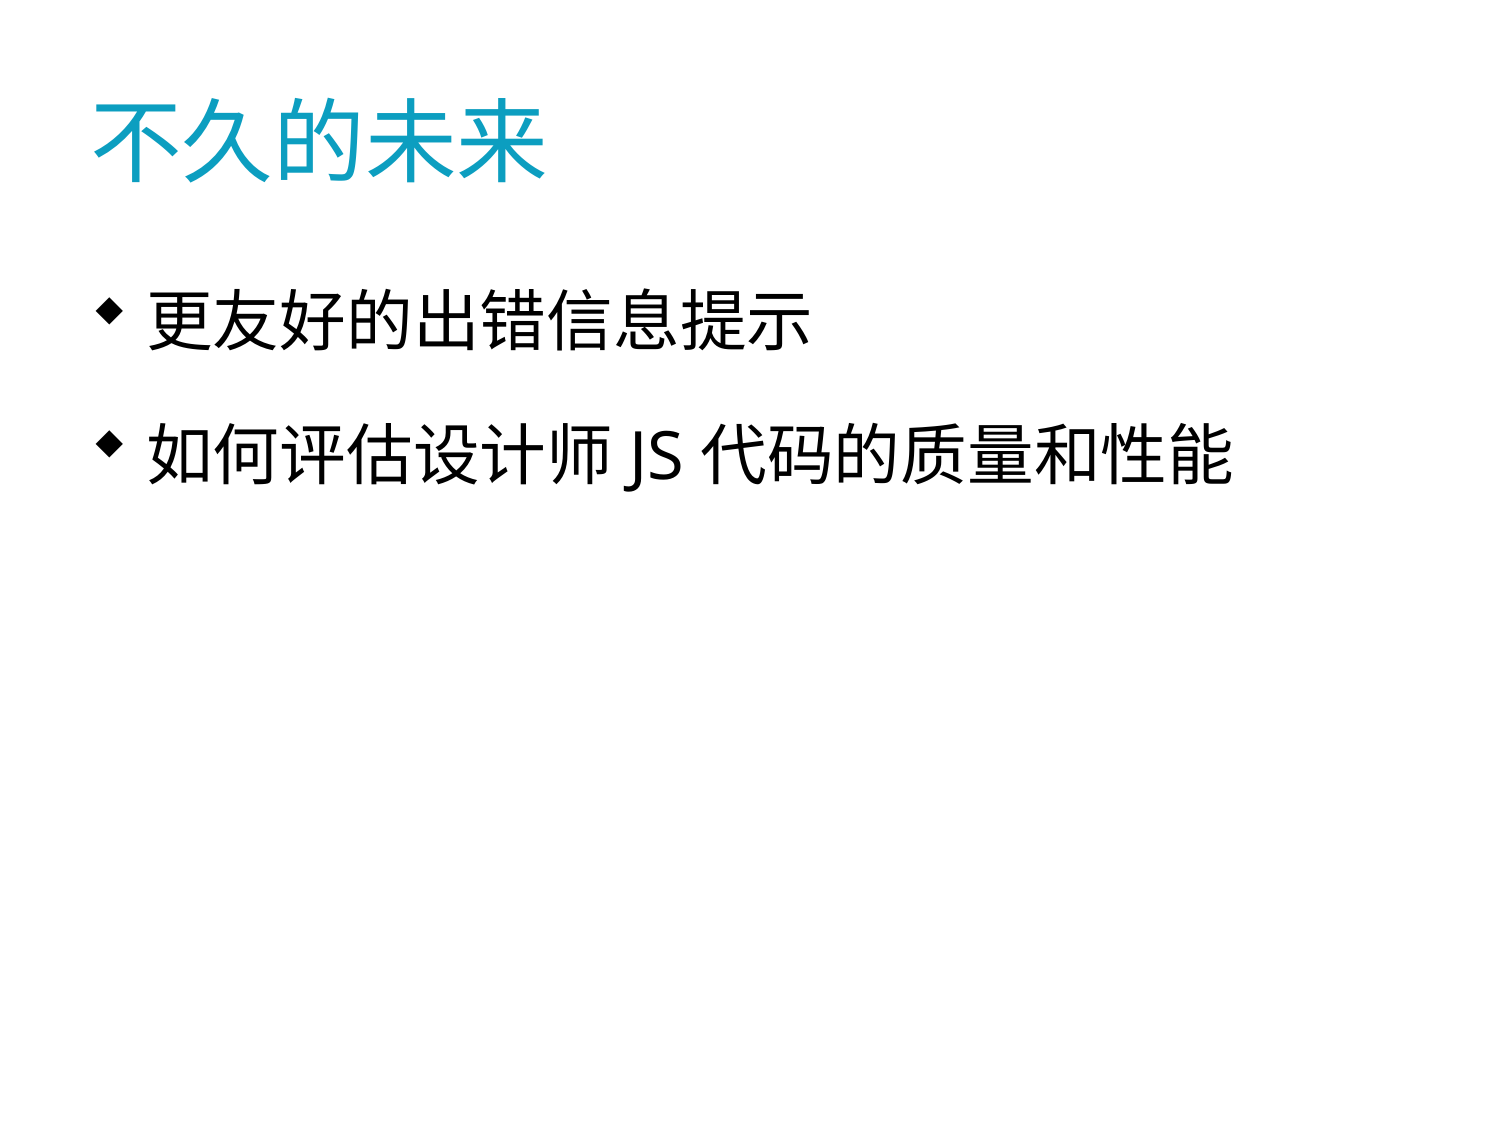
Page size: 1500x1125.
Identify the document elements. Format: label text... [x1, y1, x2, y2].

title 不久的未来 [75, 45, 1425, 231]
list 更友好的出错信息提示 如何评估设计师JS代码的质量和性能 [75, 231, 1425, 1052]
